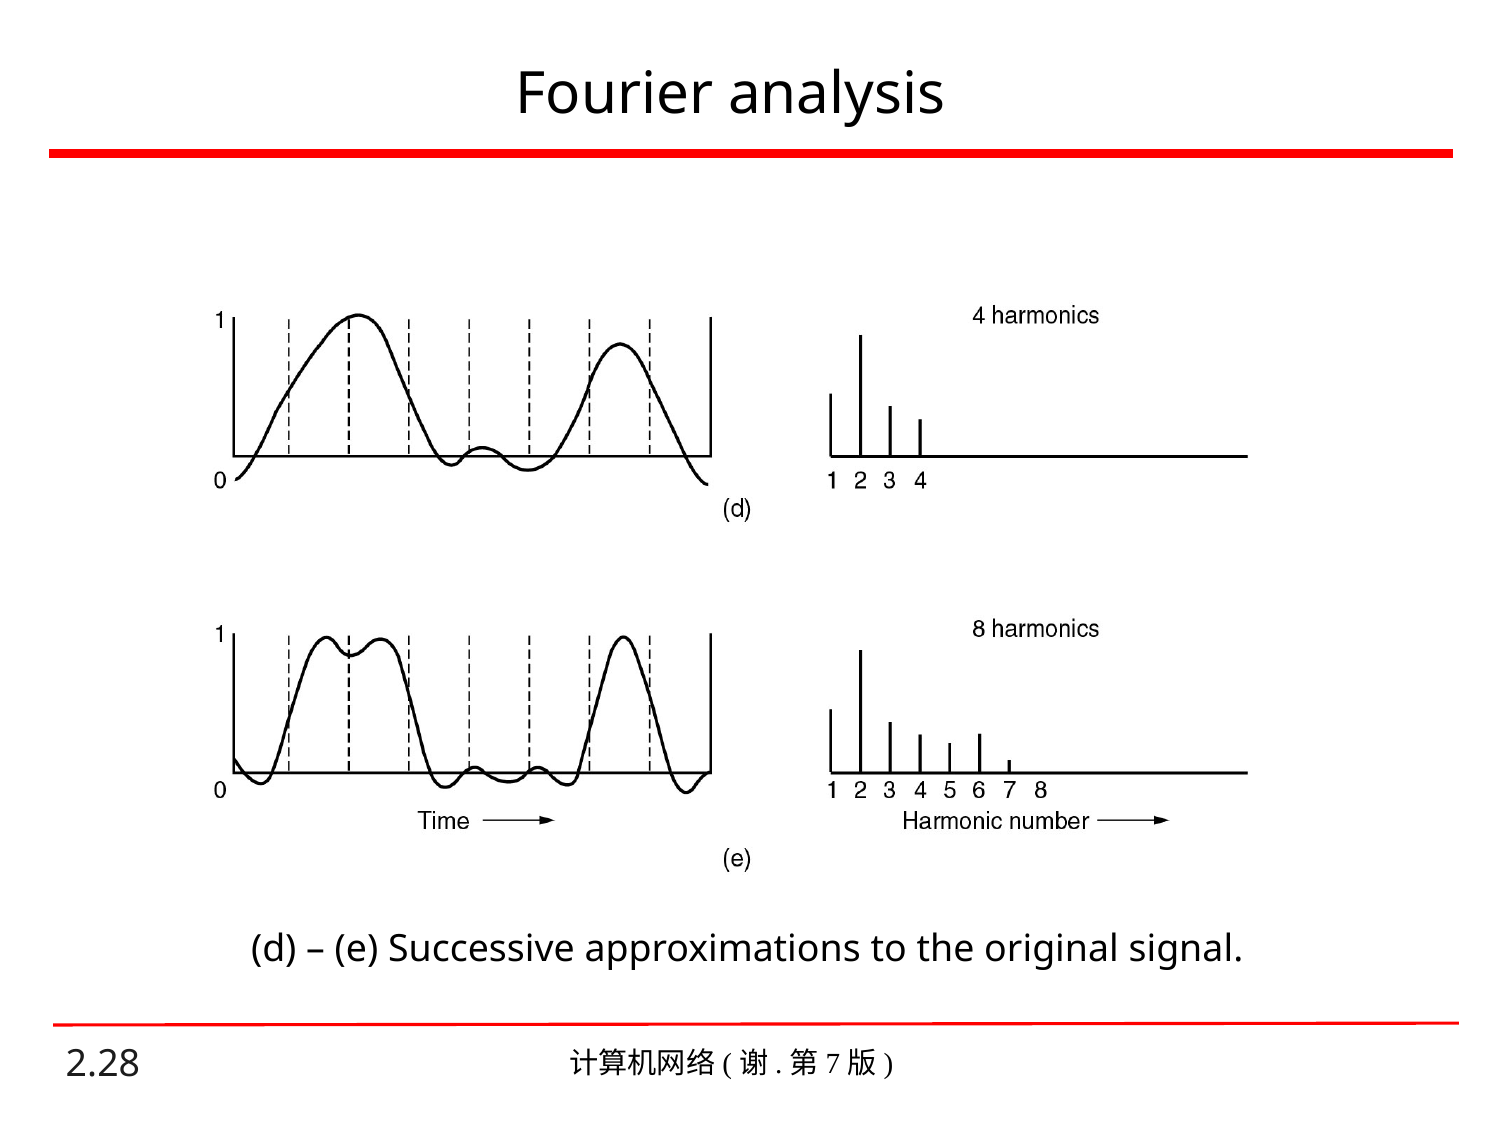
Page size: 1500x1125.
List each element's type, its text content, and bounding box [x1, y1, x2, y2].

picture [212, 212, 1263, 876]
text_box [75, 138, 938, 150]
list (d) – (e) Successive approximations to the original signal. [59, 916, 1436, 1005]
title Fourier analysis [40, 42, 1436, 138]
